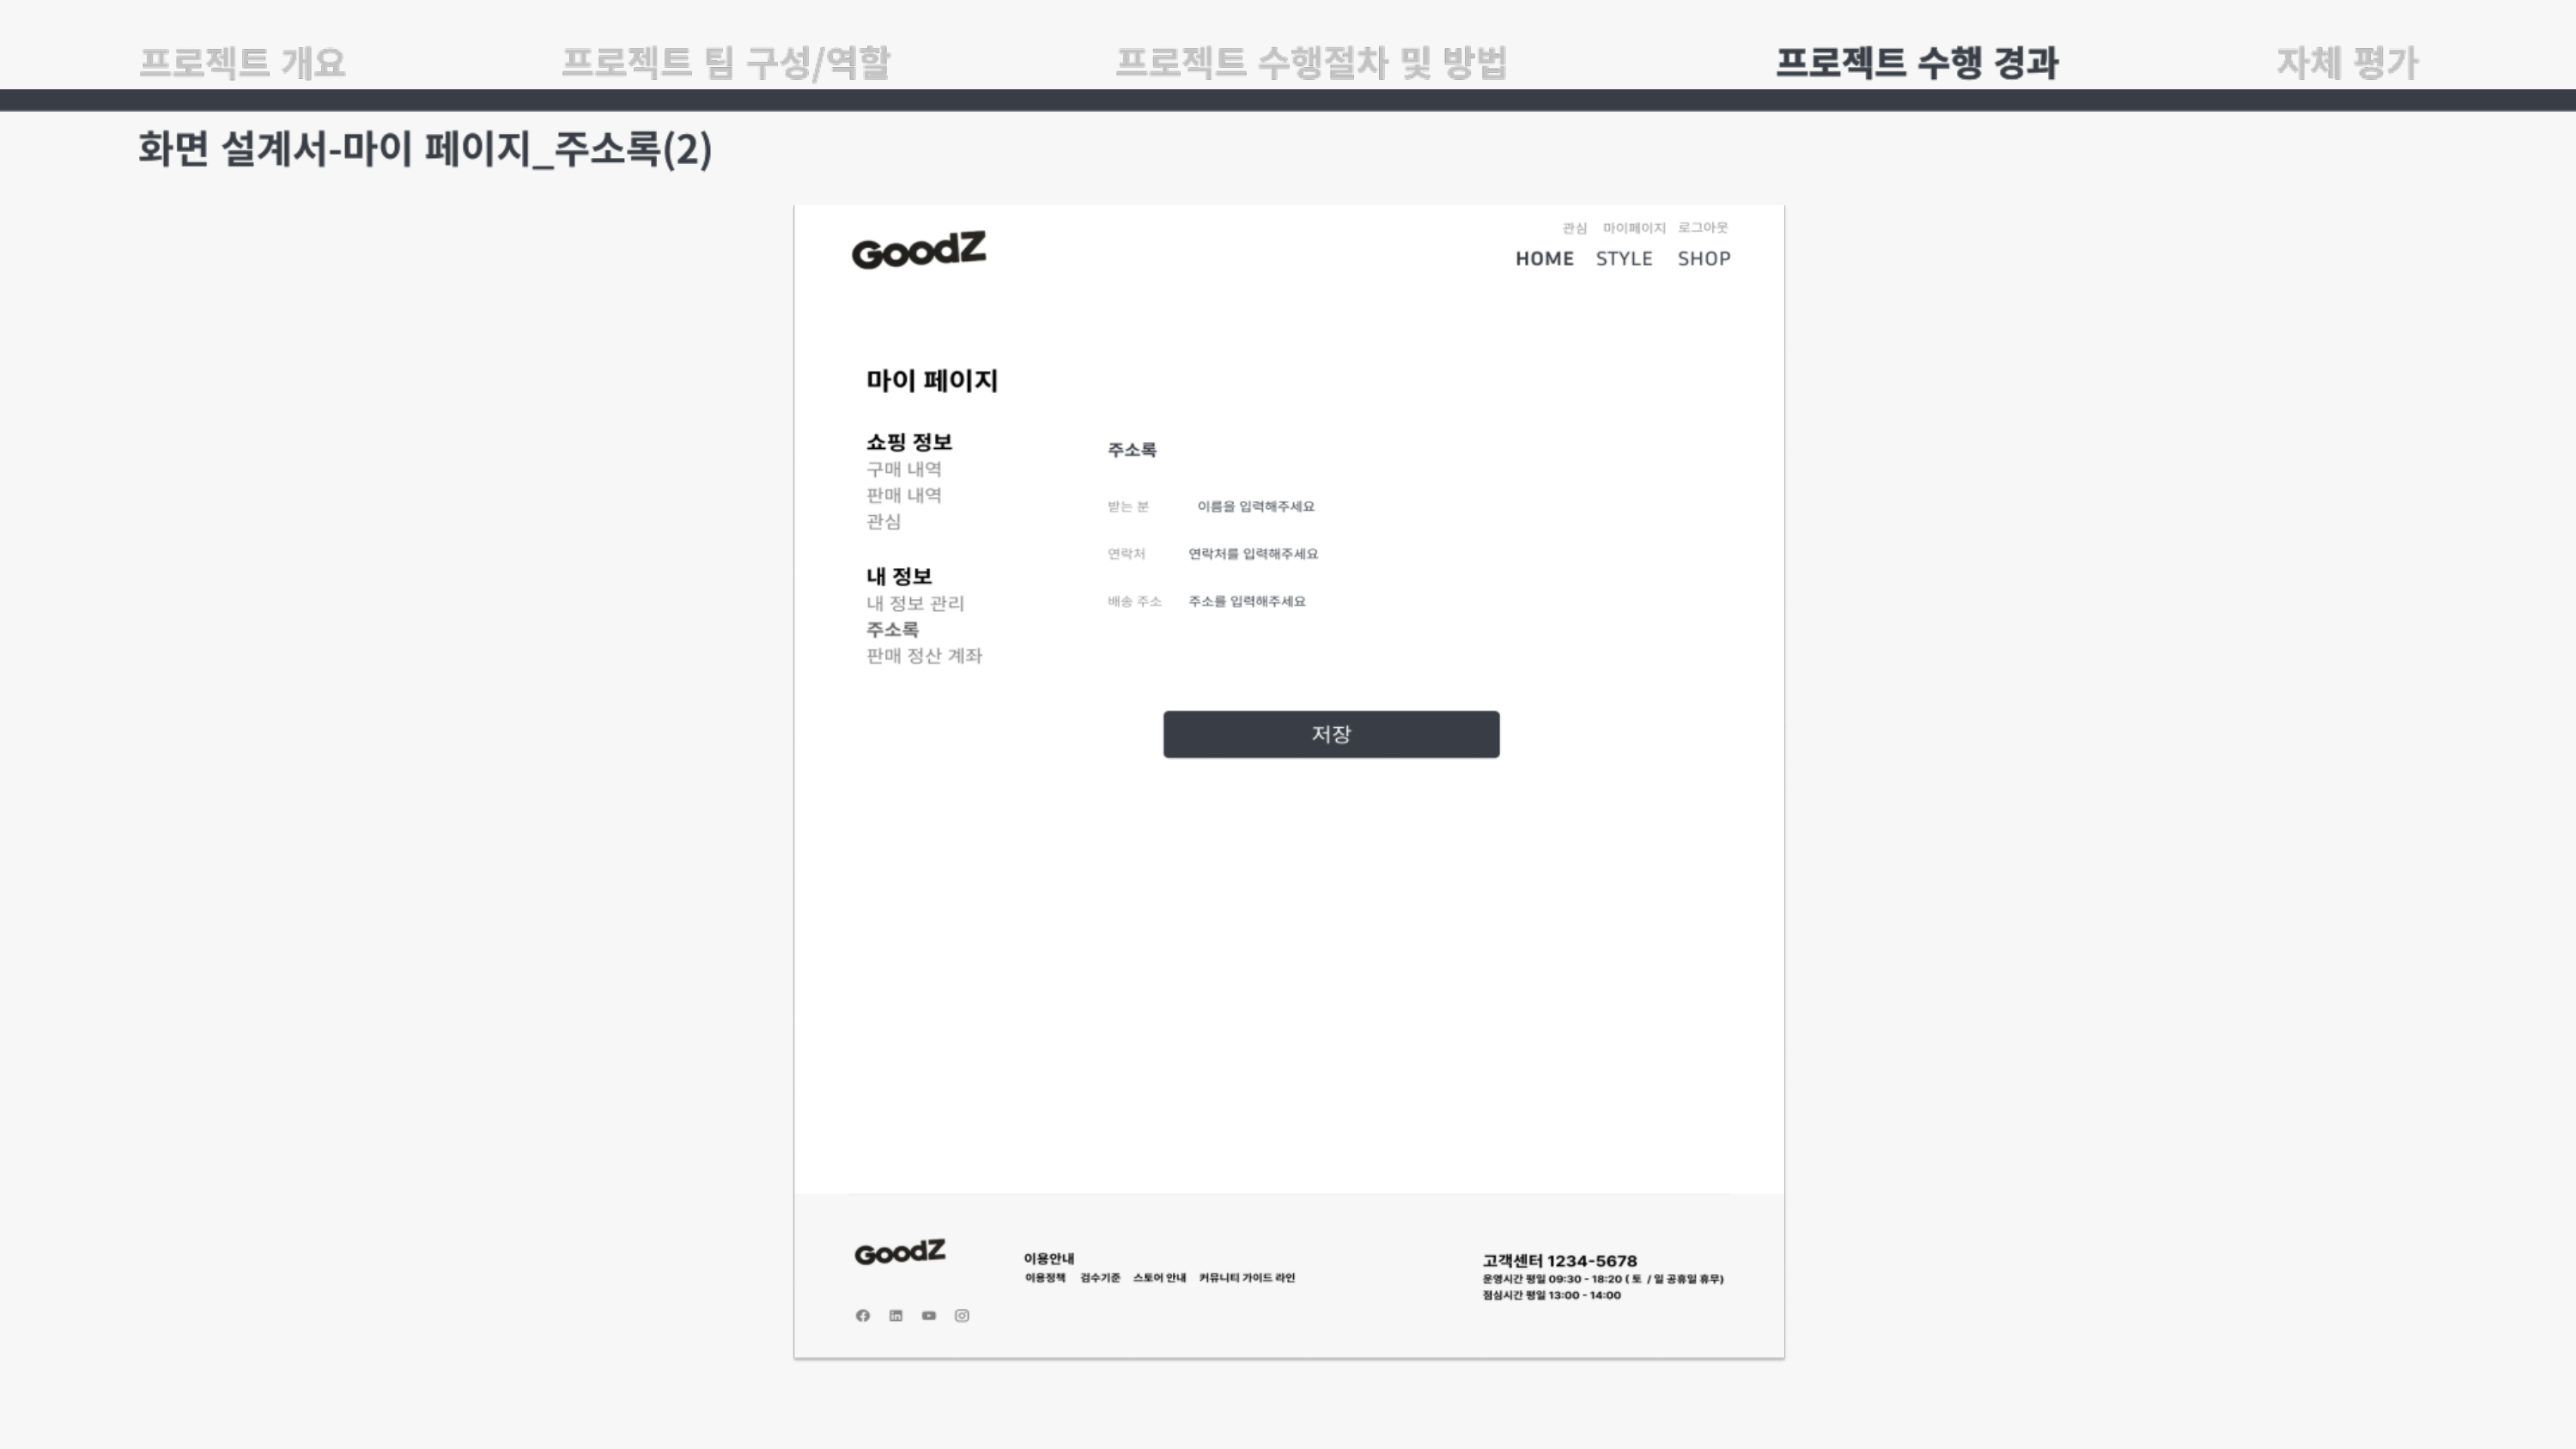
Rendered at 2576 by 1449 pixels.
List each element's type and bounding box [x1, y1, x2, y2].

picture [0, 24, 2576, 267]
picture [792, 205, 1788, 1363]
